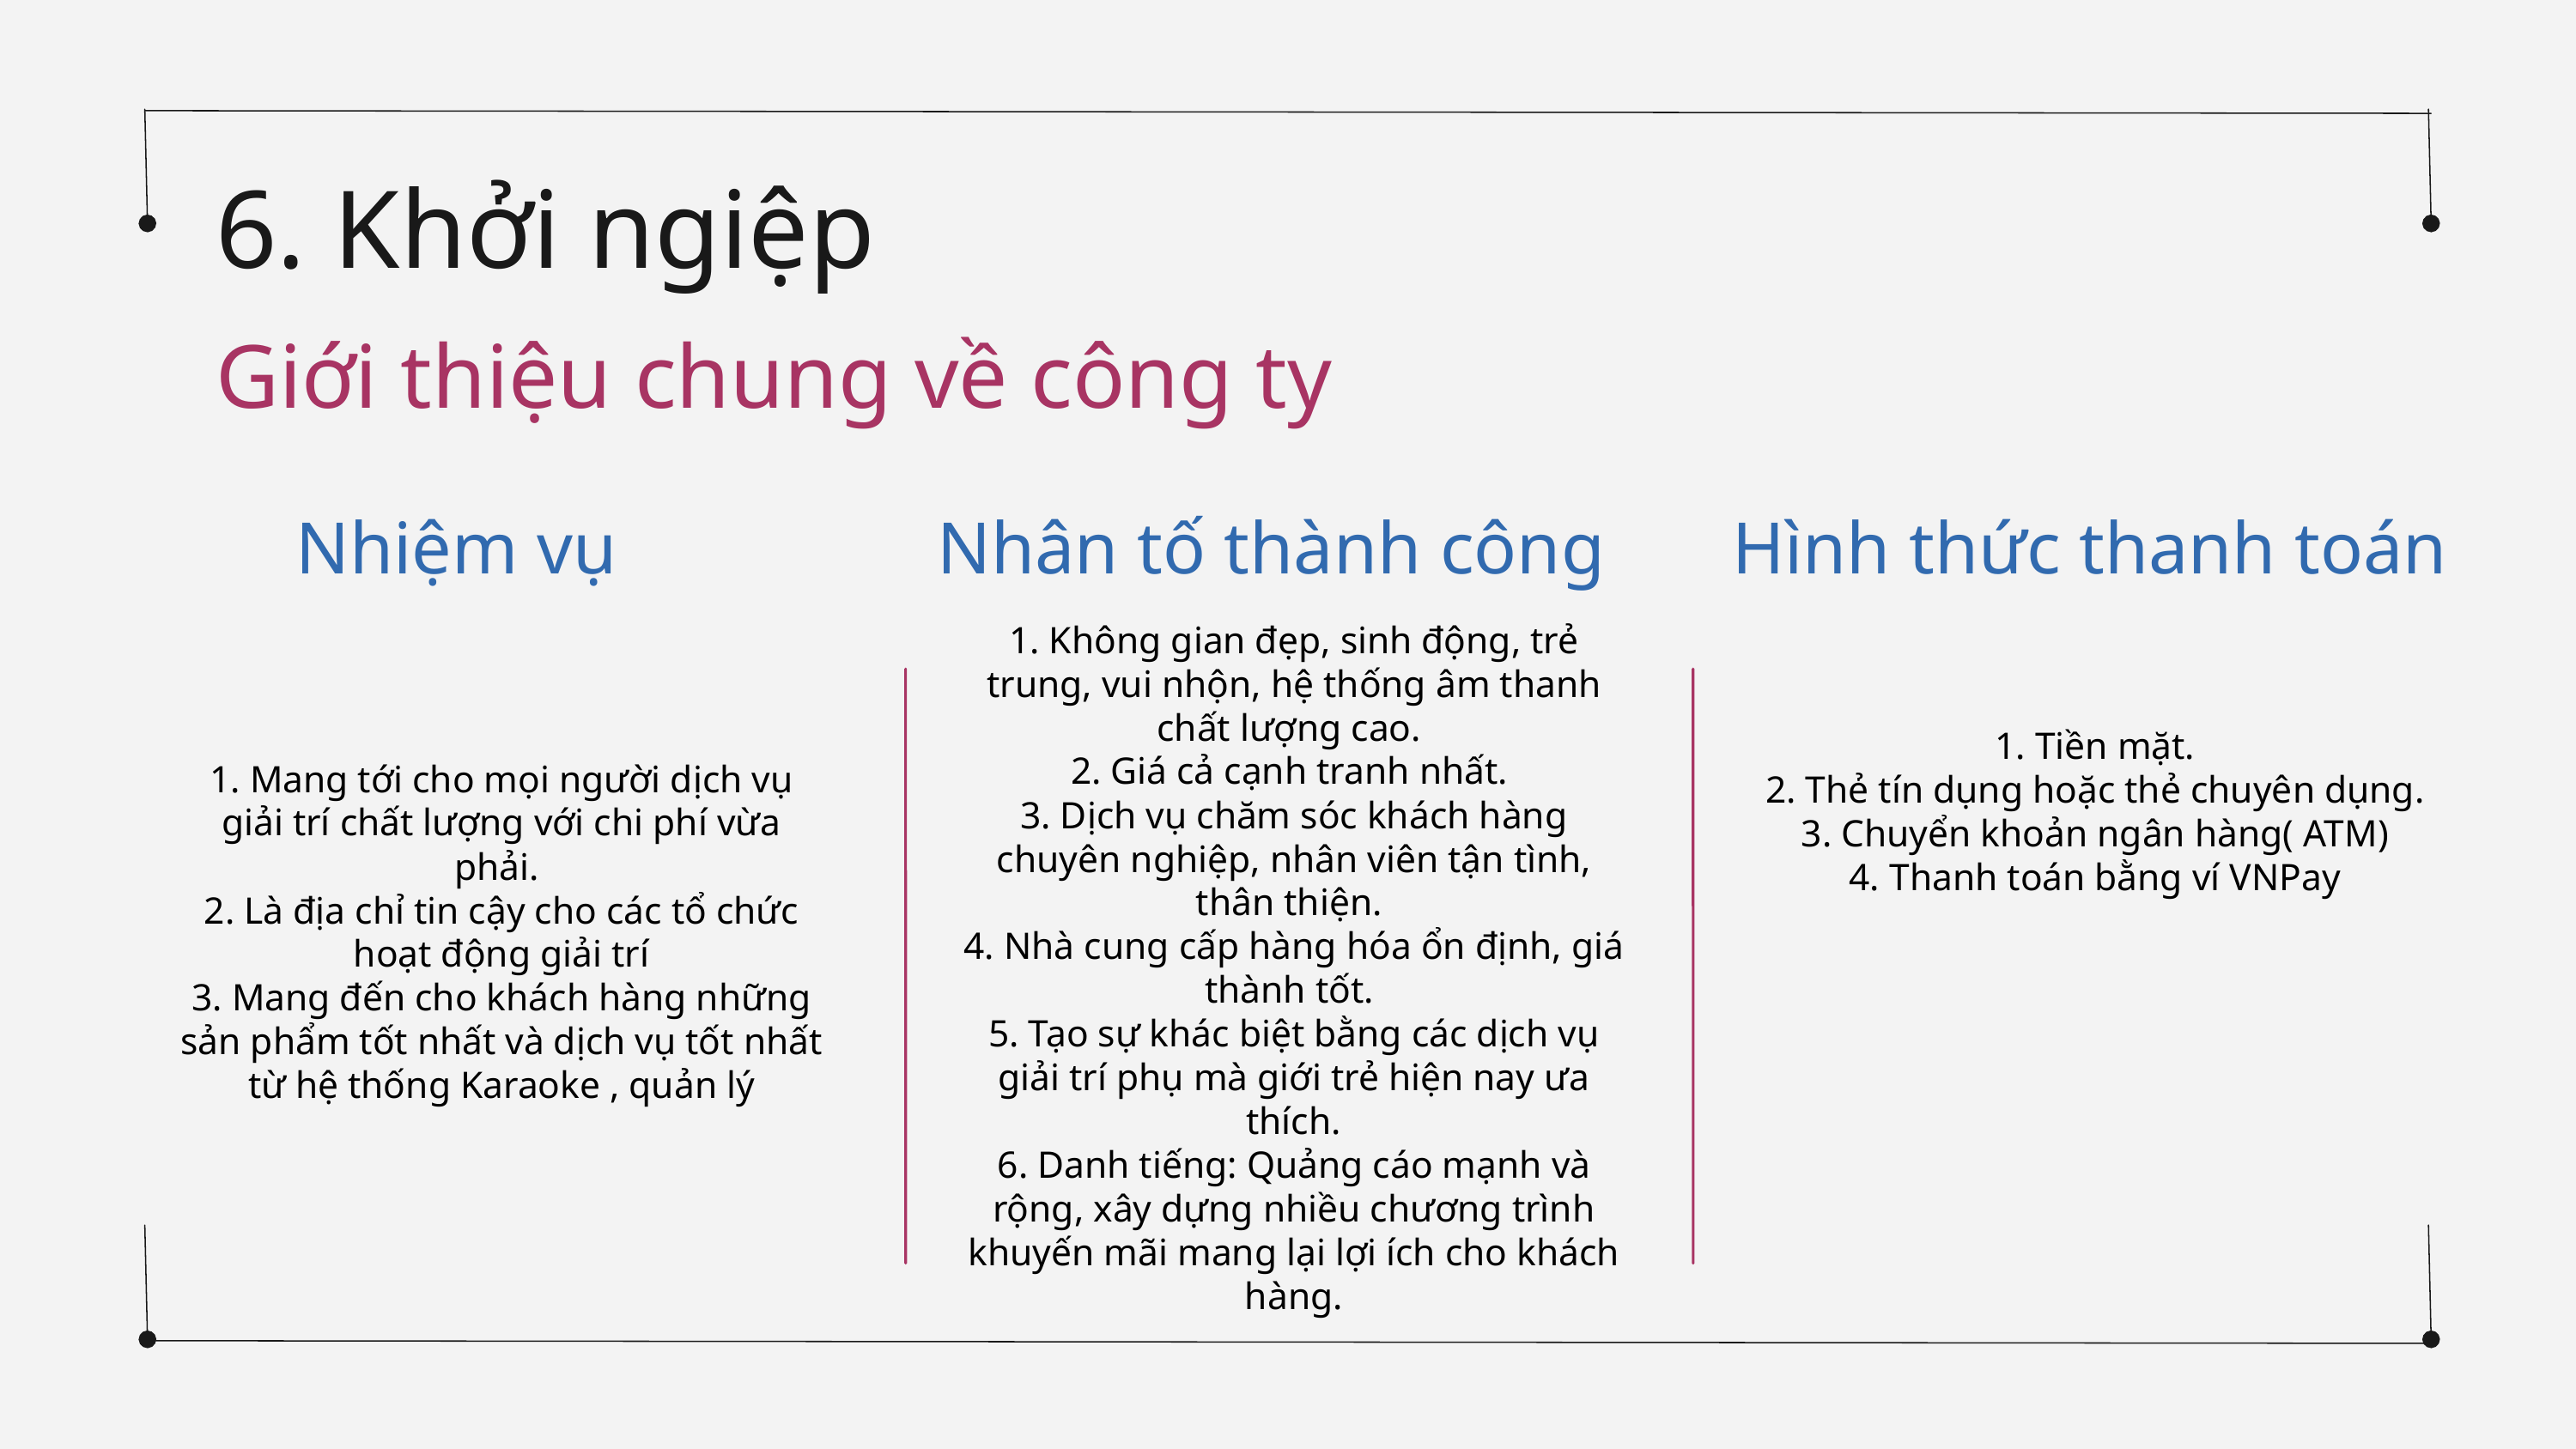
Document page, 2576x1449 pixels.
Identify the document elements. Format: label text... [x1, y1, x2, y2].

text_box Giới thiệu chung về công ty [216, 320, 2020, 426]
text_box [138, 1225, 157, 1349]
text_box 1. Không gian đẹp, sinh động, trẻ trung, vui nhộn, hệ thống âm thanh chất lượng cao. 2. Giá cả cạnh tranh nhất. 3. Dịch vụ chăm sóc khách hàng chuyên nghiệp, nhân viên tận tình, thân thiện. 4. Nhà cung cấp hàng hóa ổn định, giá thành tốt. 5. Tạo sự khác biệt bằng các dịch vụ giải trí phụ mà giới trẻ hiện nay ưa thích. 6. Danh tiếng: Quảng cáo mạnh và rộng, xây dựng nhiều chương trình khuyến mãi mang lại lợi ích cho khách hàng. [961, 616, 1626, 1318]
text_box 1. Tiền mặt. 2. Thẻ tín dụng hoặc thẻ chuyên dụng. 3. Chuyển khoản ngân hàng( ATM) 4. Thanh toán bằng ví VNPay [1761, 723, 2429, 898]
text_box Nhân tố thành công [937, 502, 1639, 588]
text_box 6. Khởi ngiệp [216, 161, 949, 291]
text_box [2421, 109, 2440, 233]
text_box Hình thức thanh toán [1732, 502, 2482, 588]
text_box [138, 109, 157, 233]
text_box Nhiệm vụ [295, 502, 906, 588]
text_box [2421, 1225, 2440, 1349]
text_box 1. Mang tới cho mọi người dịch vụ giải trí chất lượng với chi phí vừa phải. 2. Là địa chỉ tin cậy cho các tổ chức hoạt động giải trí 3. Mang đến cho khách hàng những sản phẩm tốt nhất và dịch vụ tốt nhất từ hệ thống Karaoke , quản lý [176, 755, 827, 1106]
